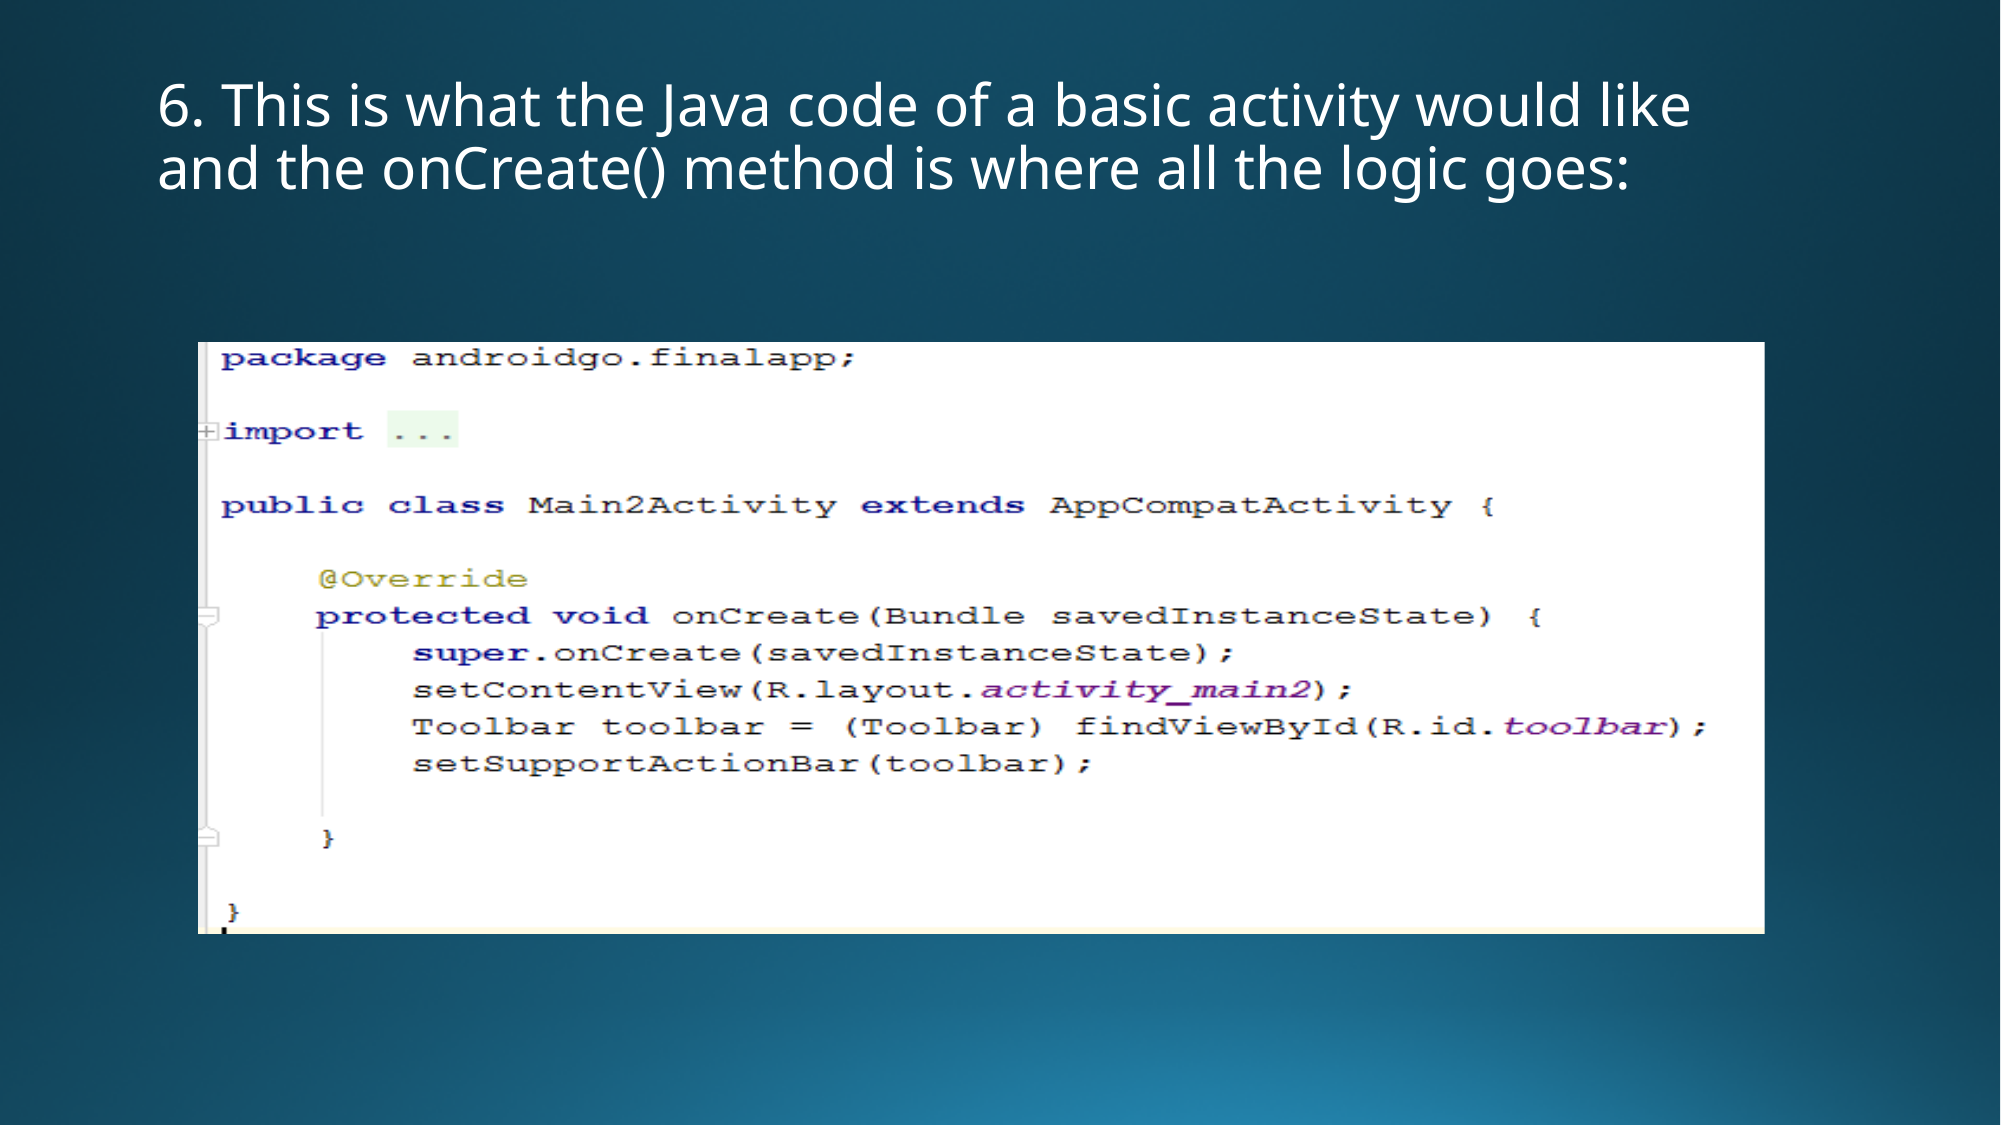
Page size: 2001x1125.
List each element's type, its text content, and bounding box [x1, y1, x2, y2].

picture [0, 0, 2001, 1125]
list 6. This is what the Java code of a basic activity would like and the onCreate() method is where all the logic goes: [142, 68, 1821, 783]
